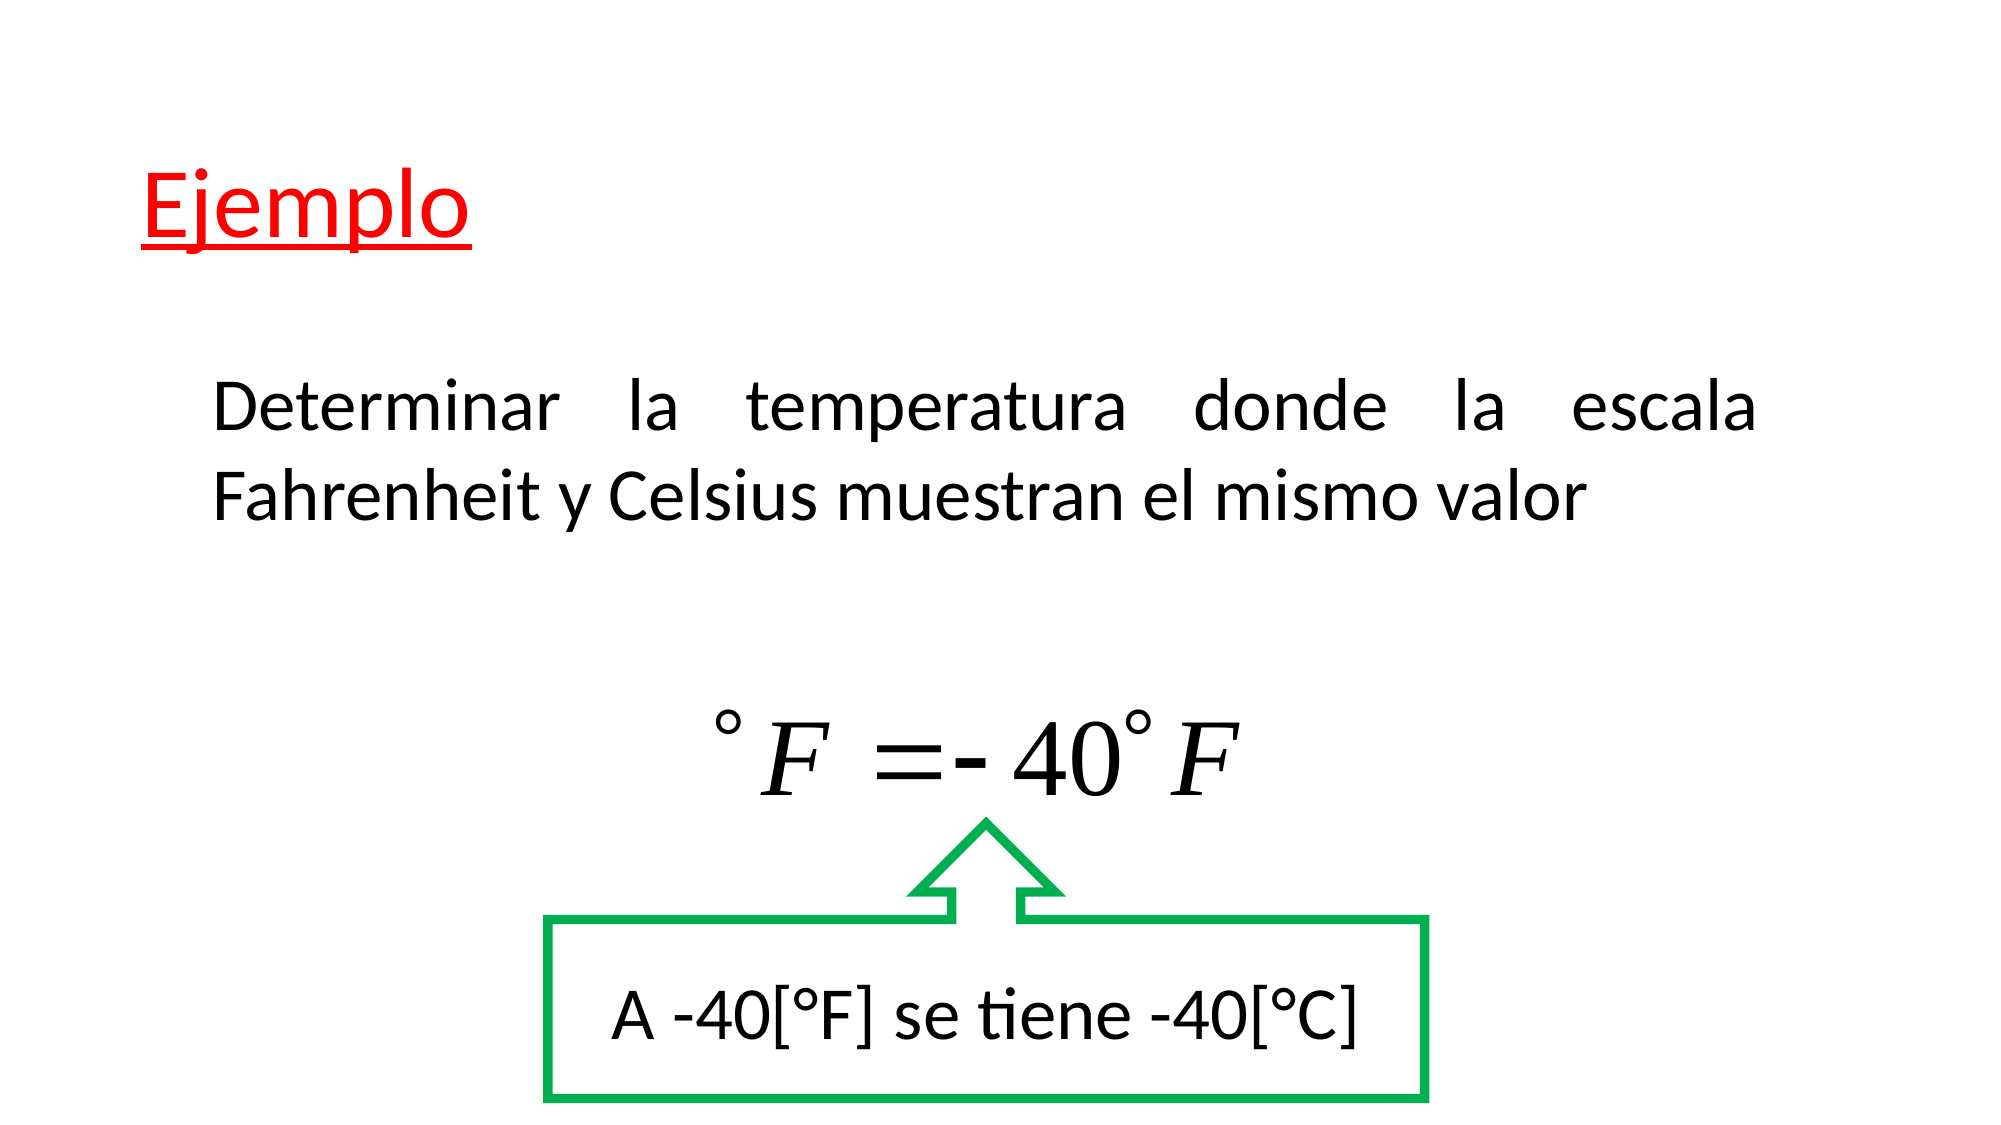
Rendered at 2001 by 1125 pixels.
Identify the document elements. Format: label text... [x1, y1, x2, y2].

text_box Determinar la temperatura donde la escala Fahrenheit y Celsius muestran el mismo valor [197, 348, 1775, 544]
text_box A -40[°F] se tiene -40[°C] [546, 824, 1426, 1100]
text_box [699, 693, 1273, 824]
text_box Ejemplo [126, 130, 1746, 265]
